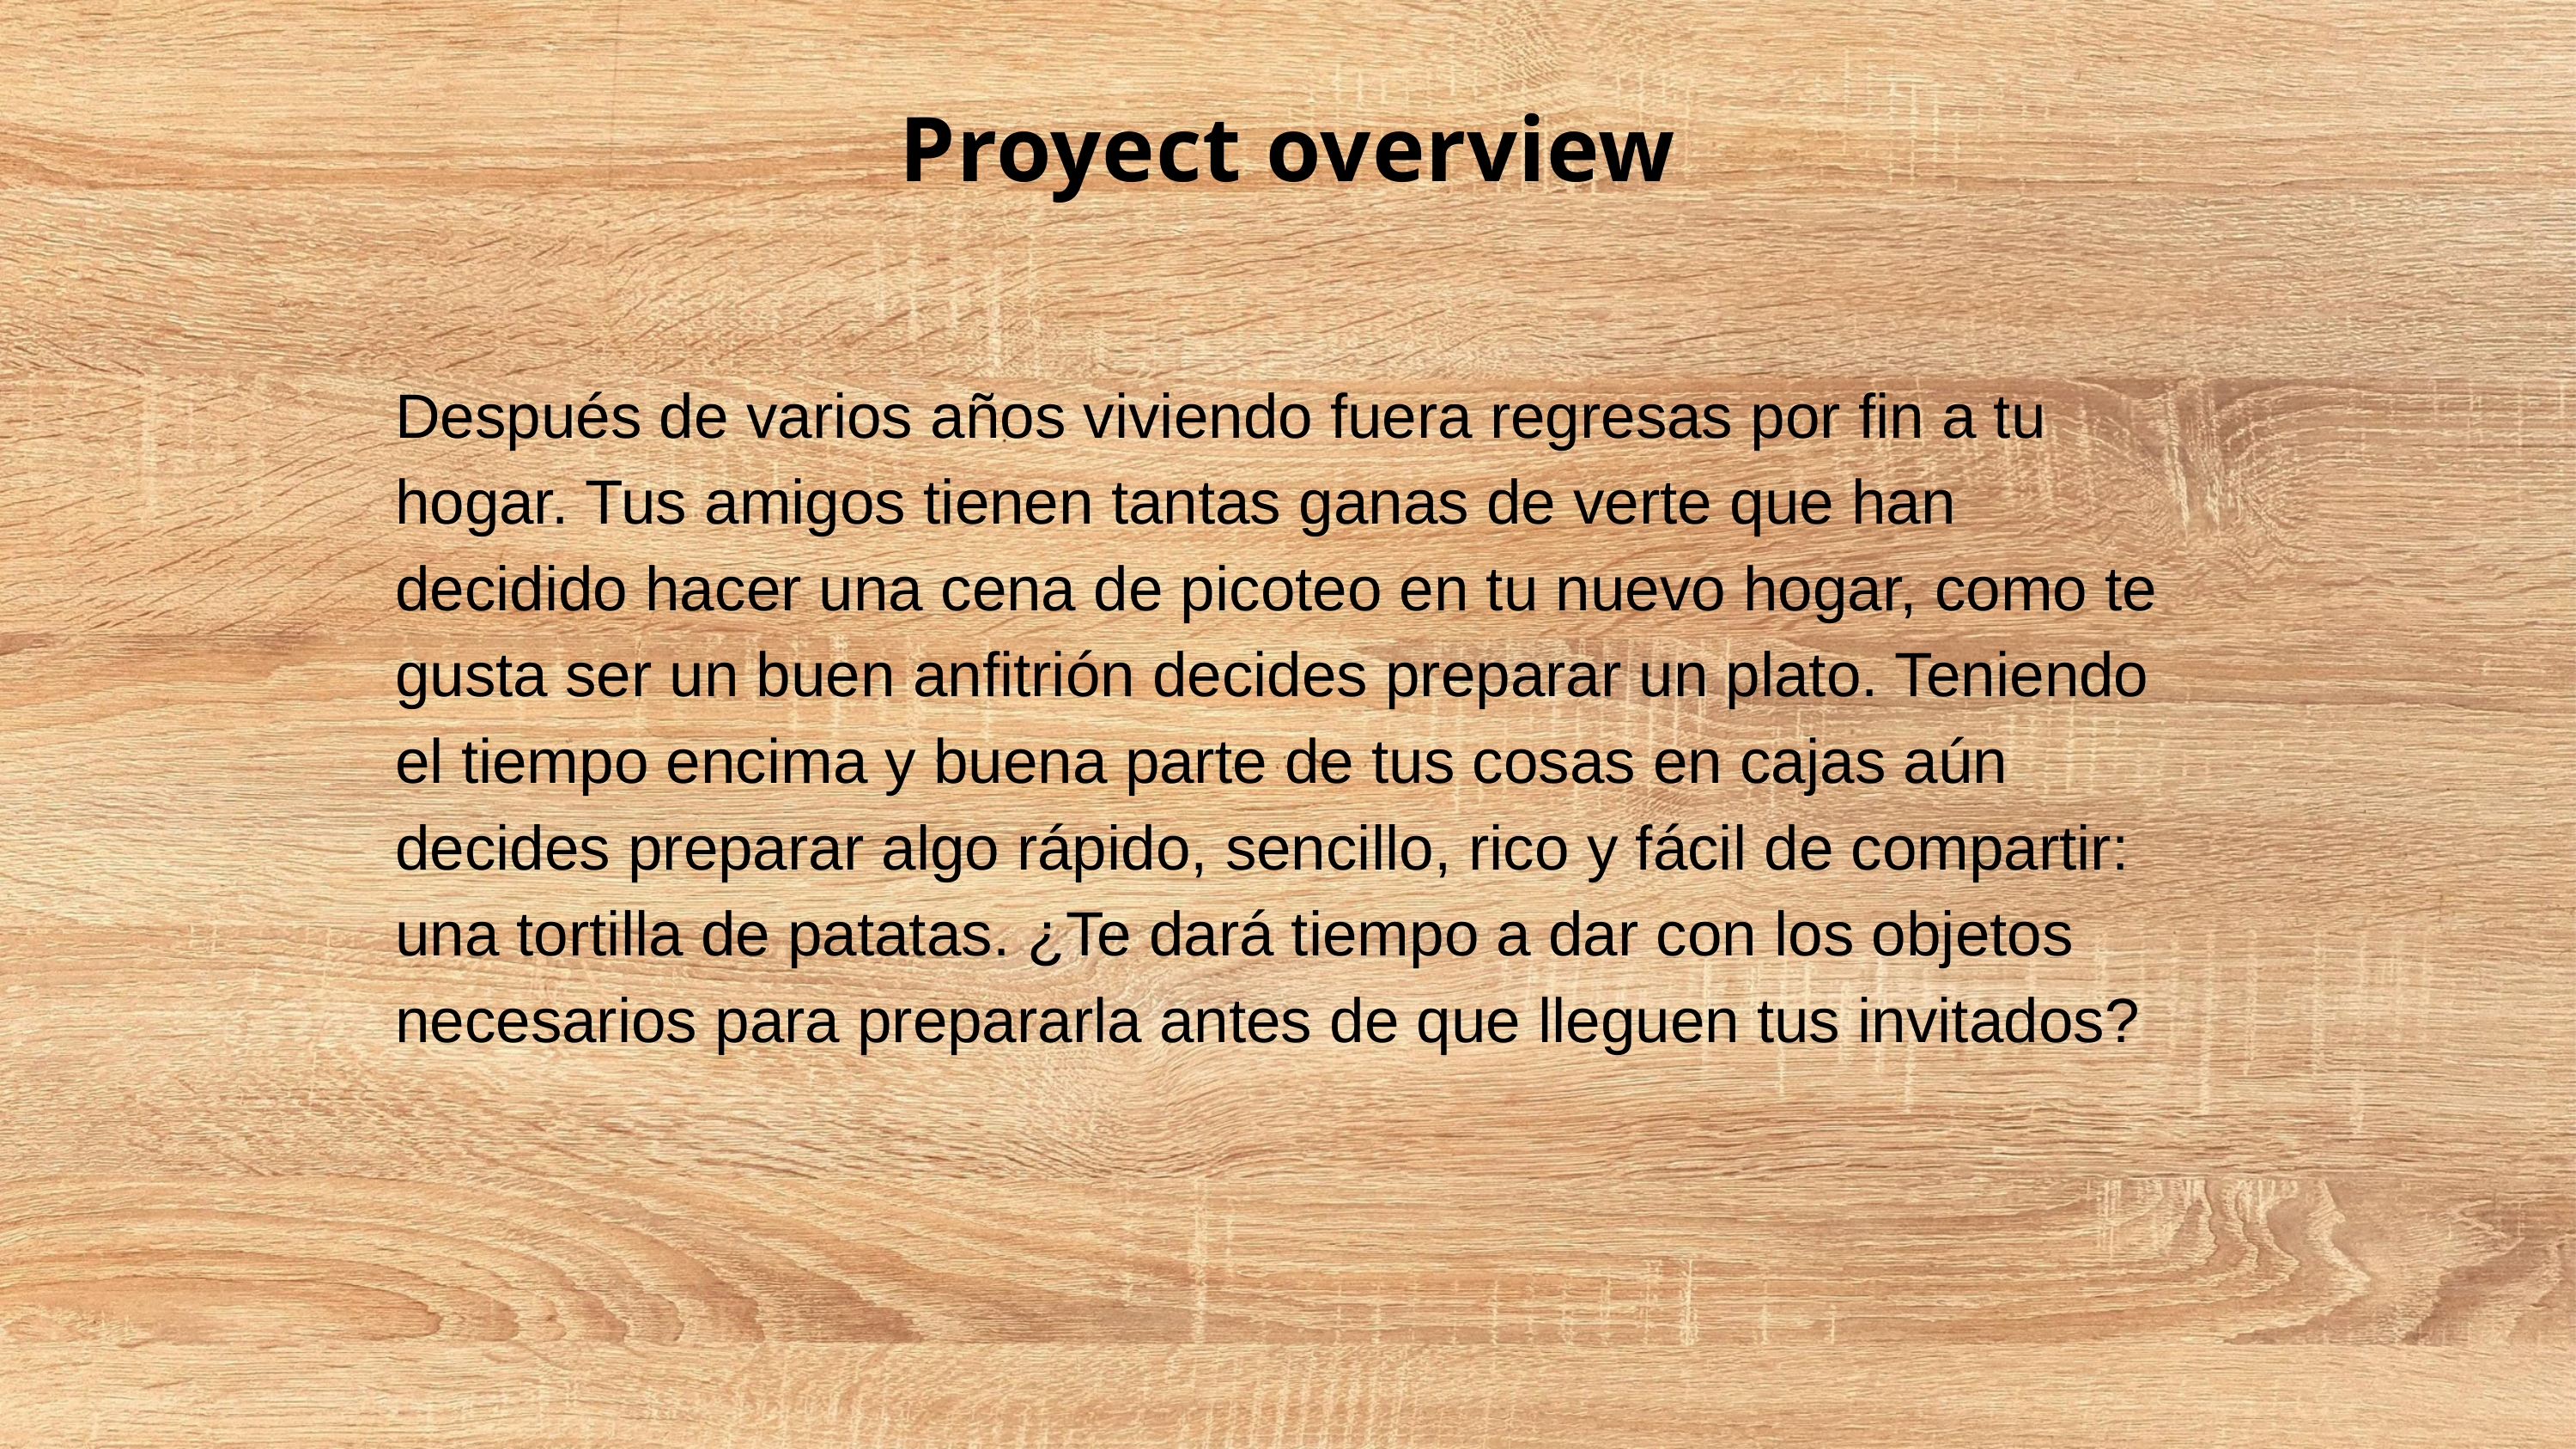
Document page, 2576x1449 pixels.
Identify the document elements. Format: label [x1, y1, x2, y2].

text_box [0, 0, 2576, 1449]
